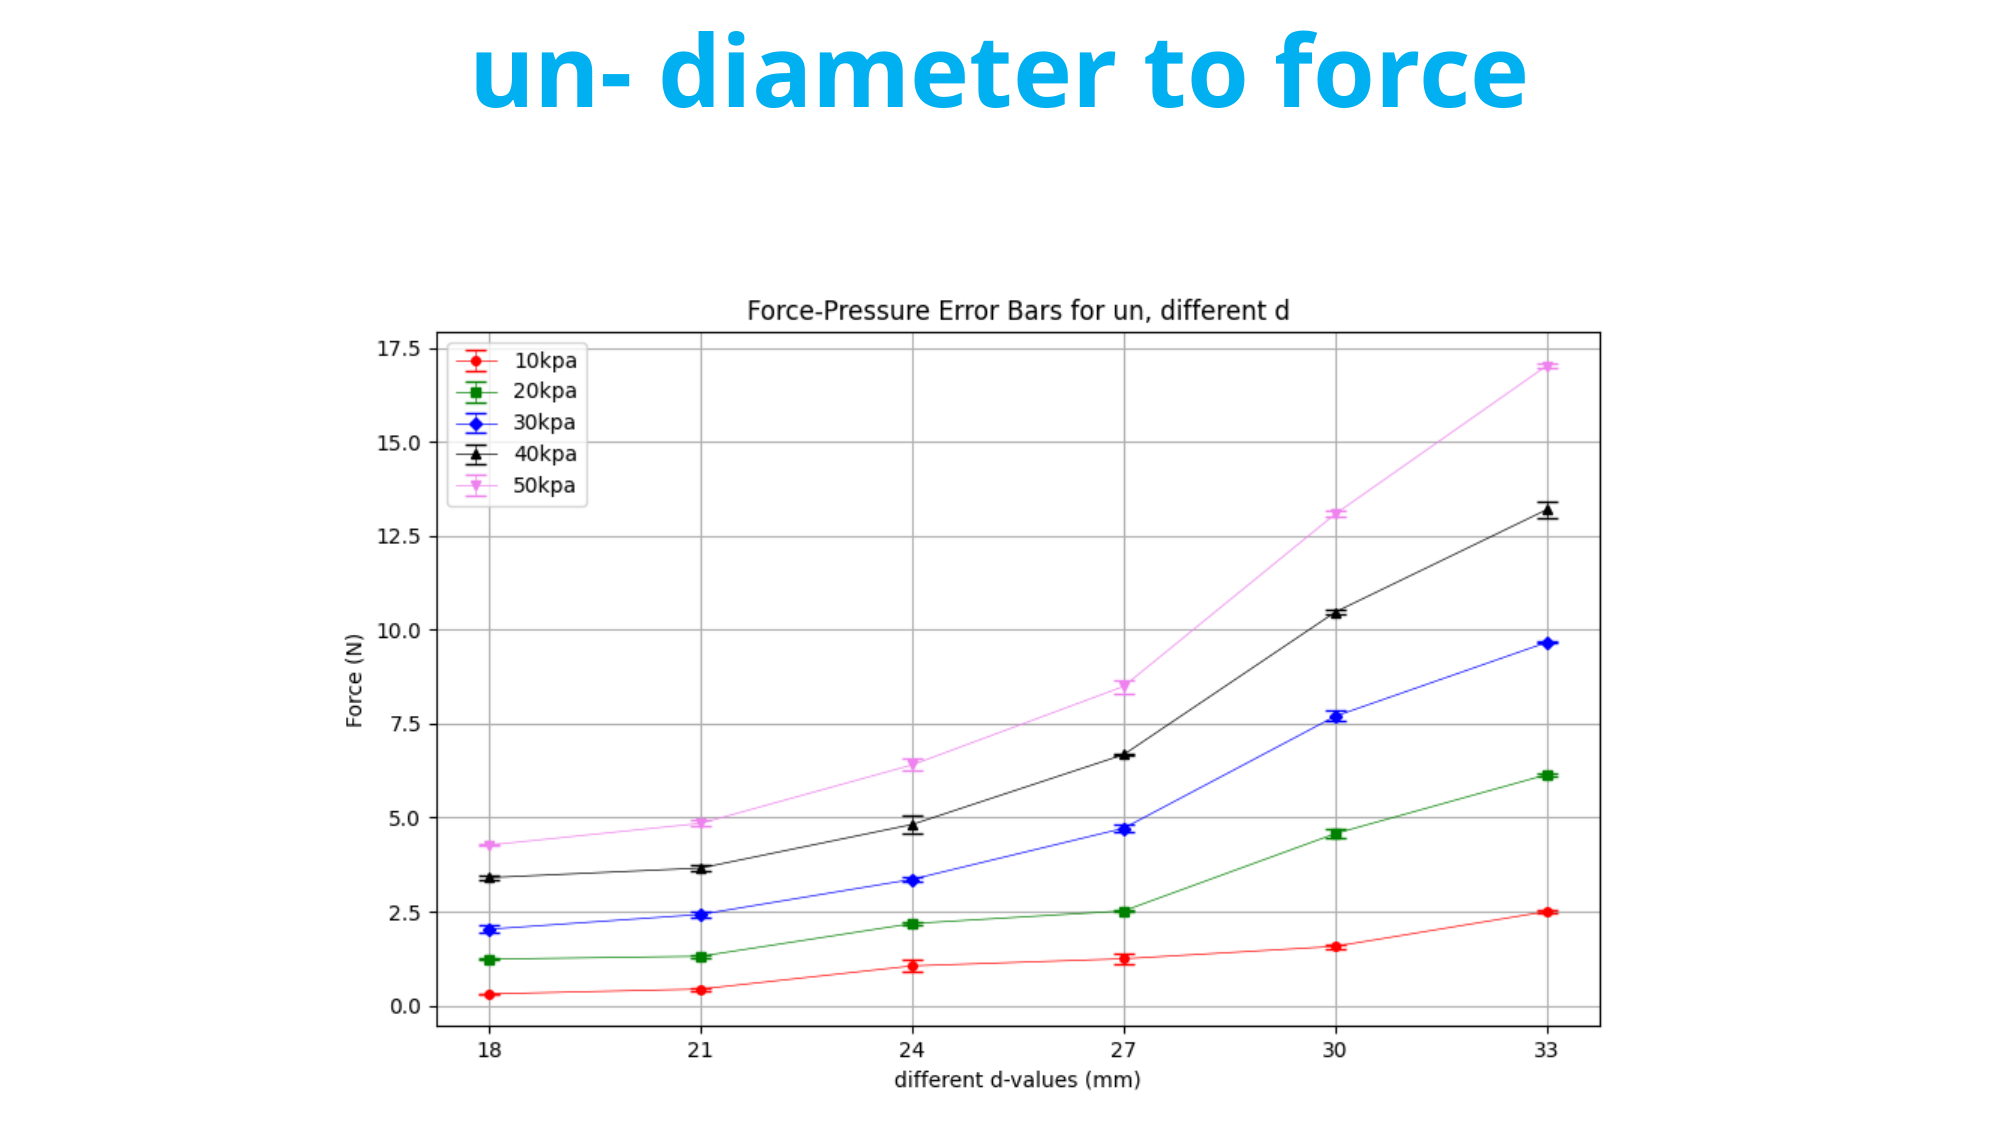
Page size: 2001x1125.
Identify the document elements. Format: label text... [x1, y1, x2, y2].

text_box un- diameter to force [454, 0, 1546, 135]
picture [249, 224, 1751, 1125]
